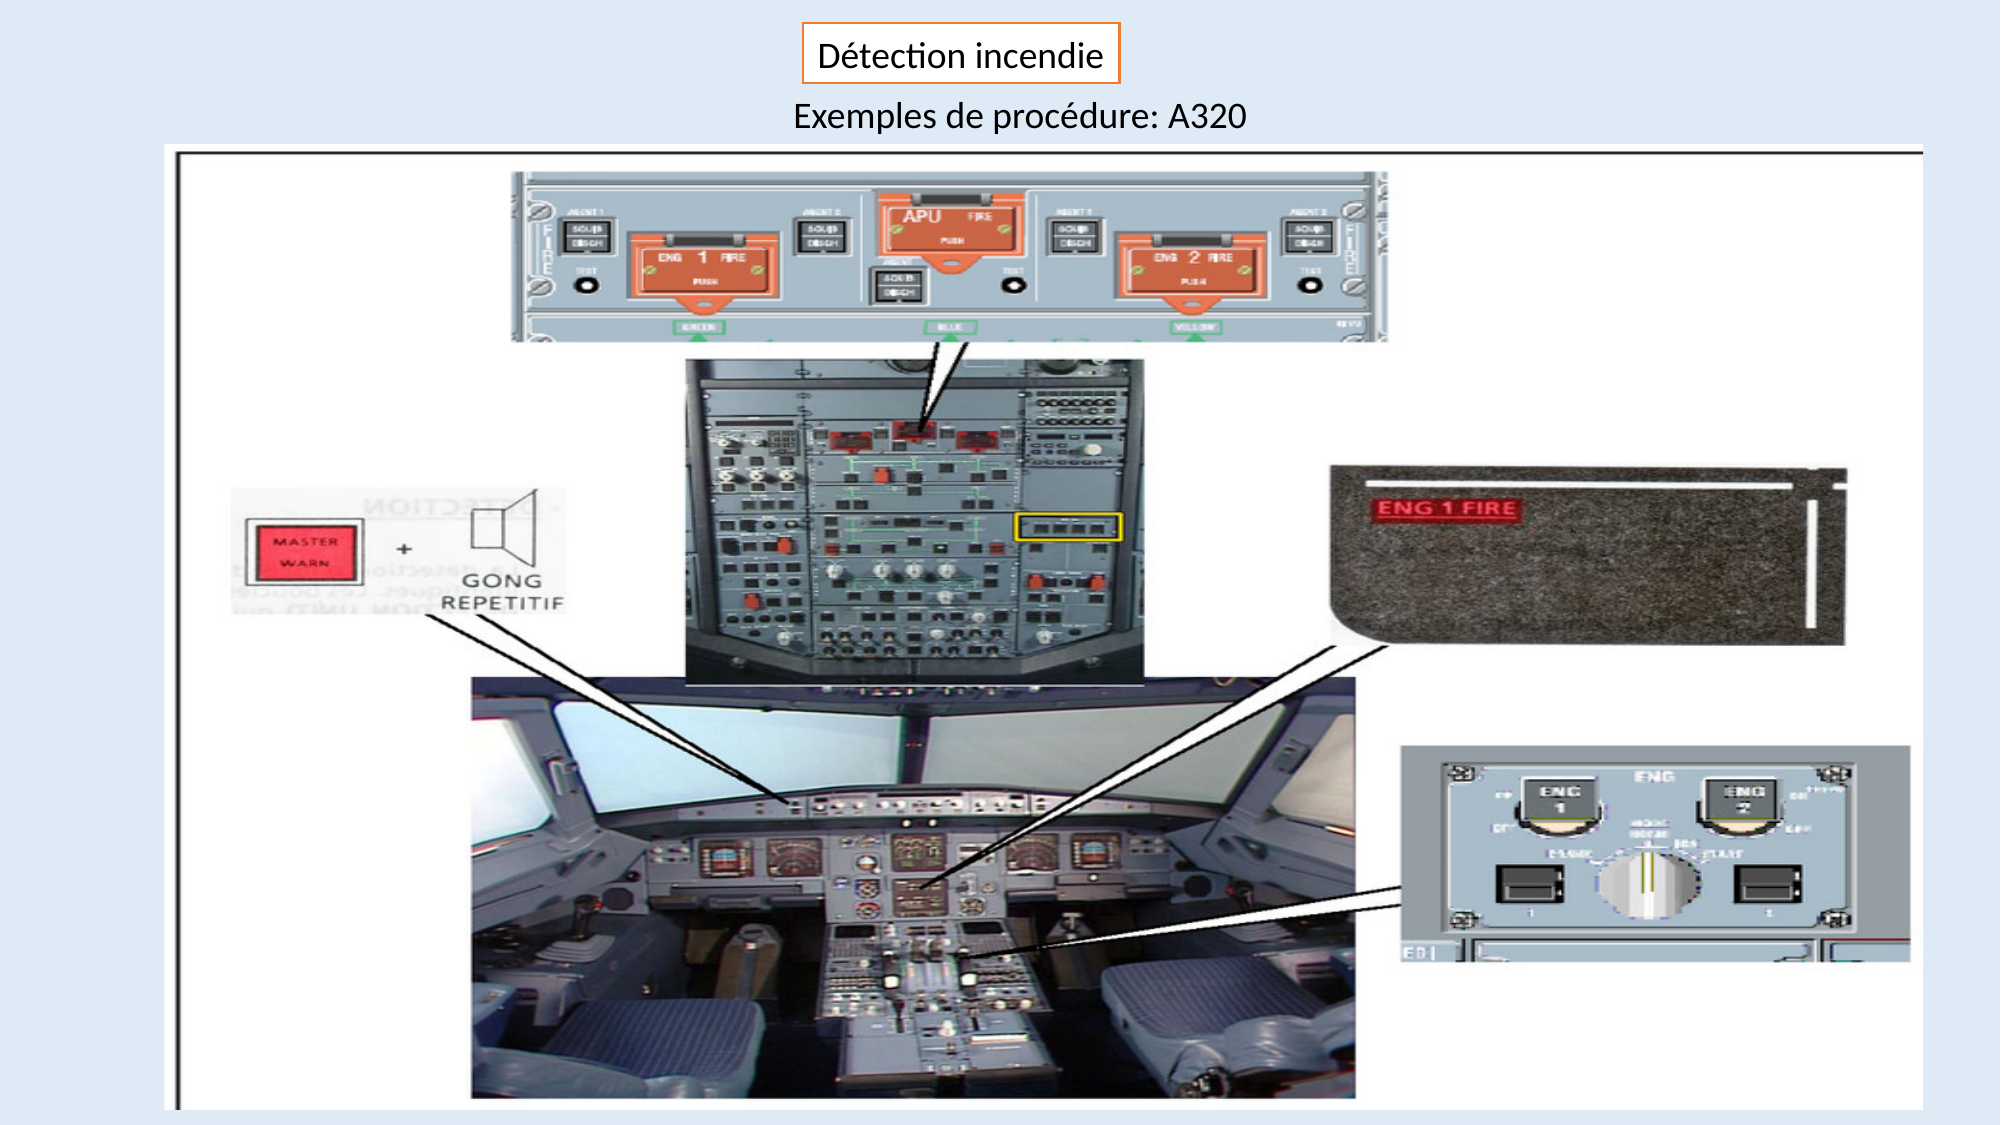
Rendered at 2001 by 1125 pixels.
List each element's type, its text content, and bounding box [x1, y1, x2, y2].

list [164, 144, 1924, 1110]
text_box Exemples de procédure: A320 [778, 83, 1271, 144]
text_box Détection incendie [802, 22, 1121, 83]
